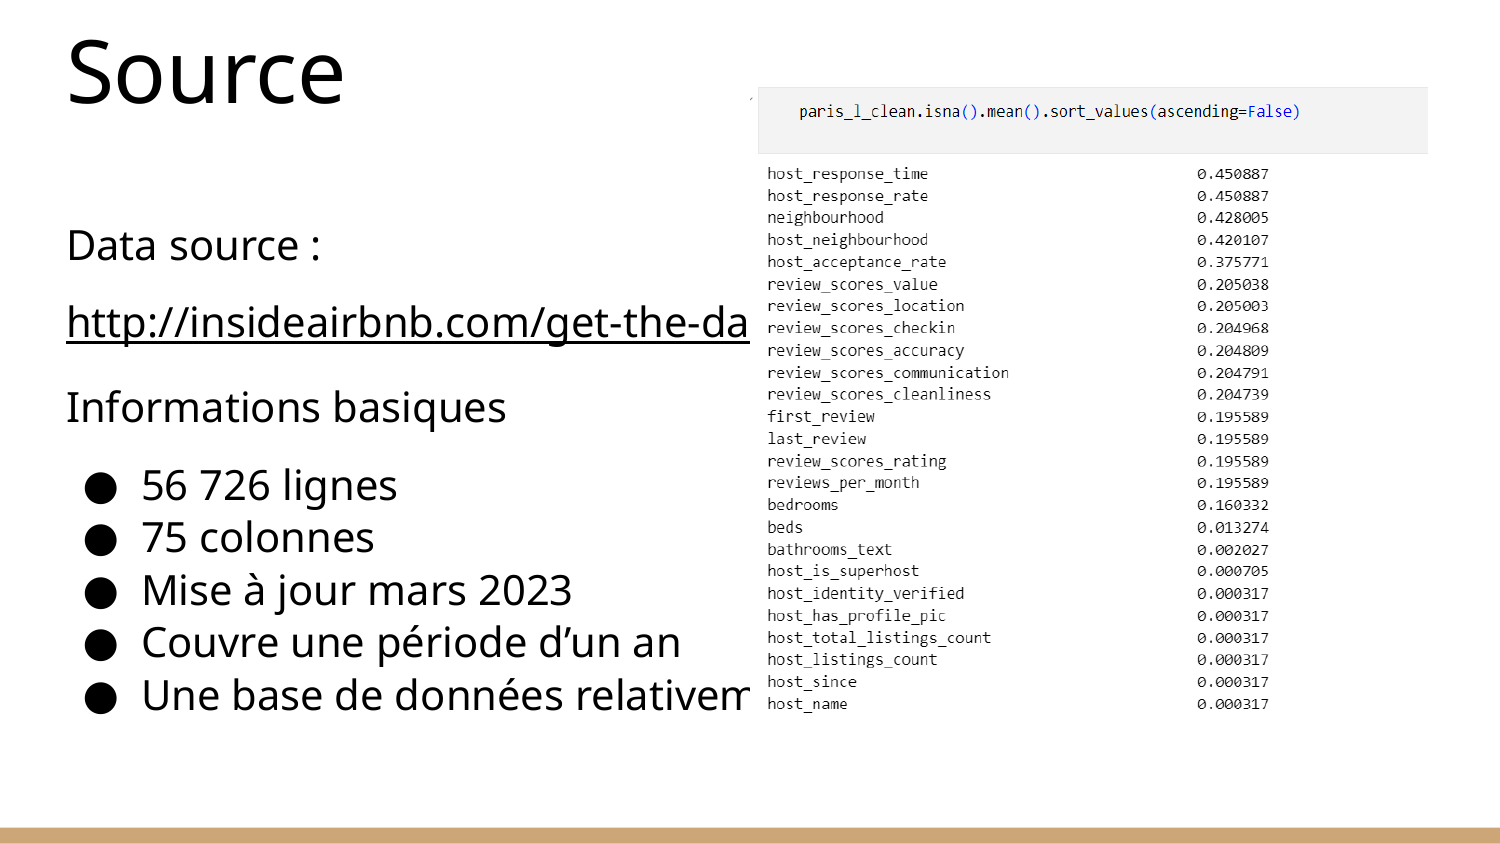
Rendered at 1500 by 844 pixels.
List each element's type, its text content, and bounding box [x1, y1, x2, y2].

picture [749, 77, 1428, 722]
list Data source : http://insideairbnb.com/get-the-data/ Informations basiques 56 726 lignes 75 colonnes Mise à jour mars 2023 Couvre une période d’un an Une base de données relativement propre [51, 200, 1449, 818]
title Source [51, 0, 1449, 137]
